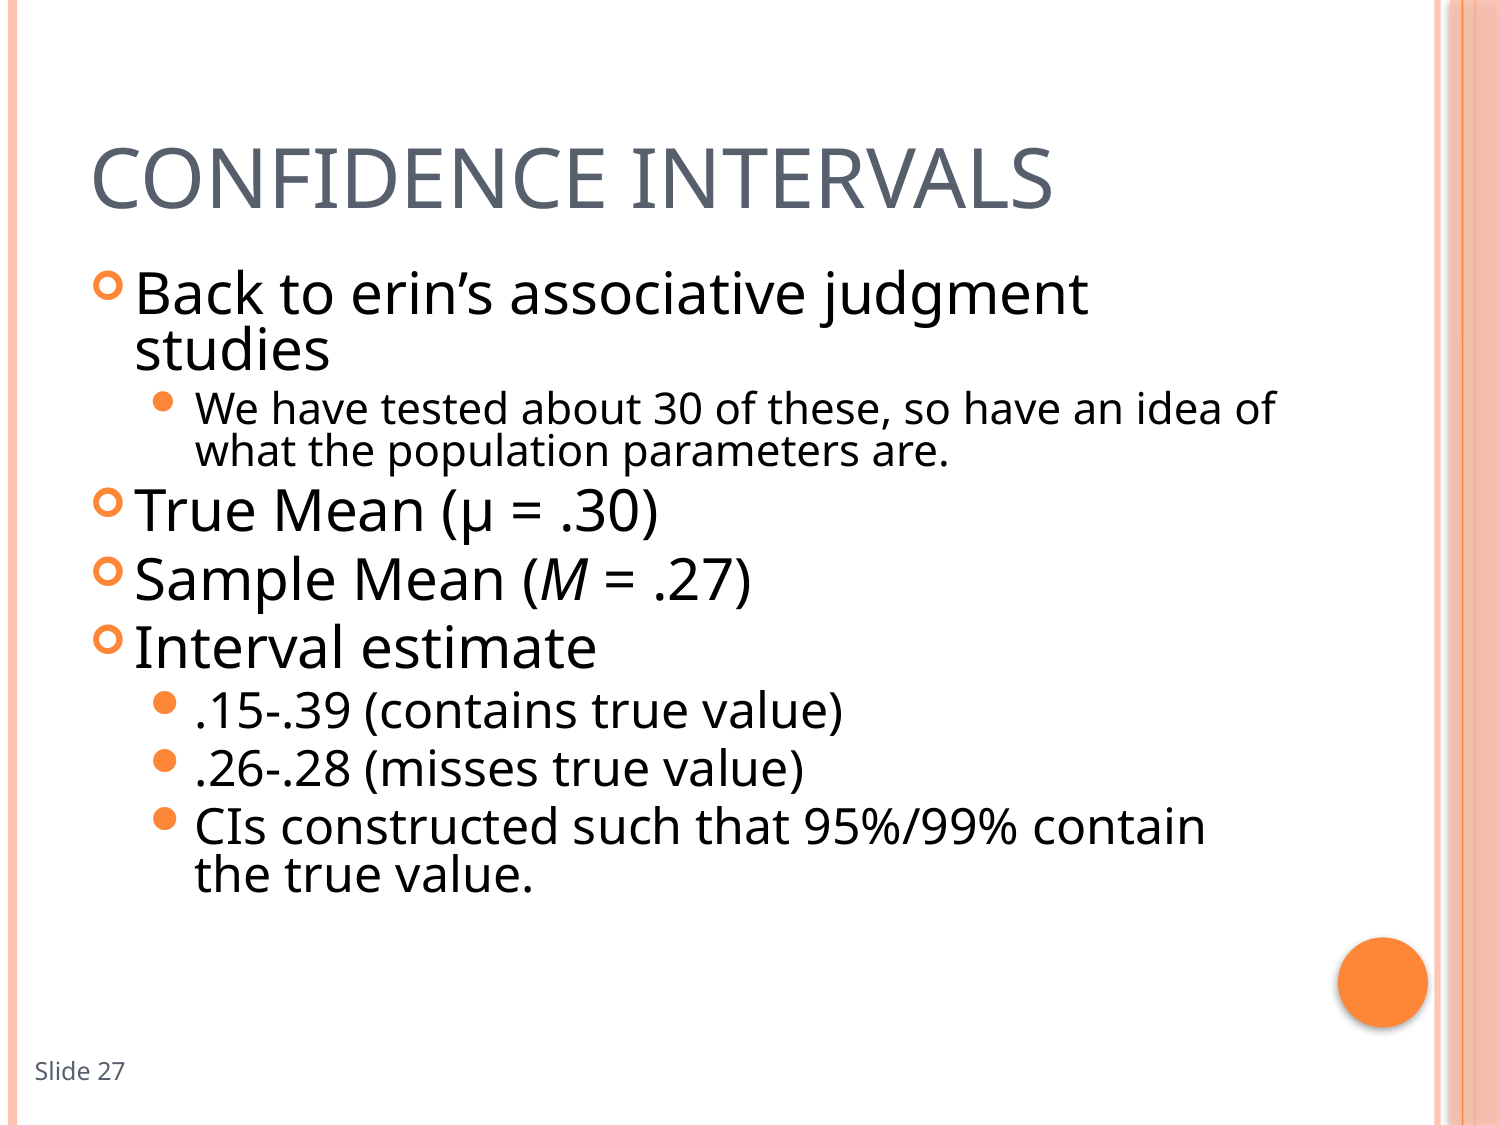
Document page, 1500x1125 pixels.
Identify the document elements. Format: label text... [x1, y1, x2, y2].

title Confidence Intervals [75, 45, 1300, 233]
list Back to erin’s associative judgment studies We have tested about 30 of these, so have an idea of what the population parameters are. True Mean (µ = .30) Sample Mean (M = .27) Interval estimate .15-.39 (contains true value) .26-.28 (misses true value) CIs constructed such that 95%/99% contain the true value. [75, 262, 1300, 1062]
slide_number Slide 27 [0, 1042, 141, 1103]
